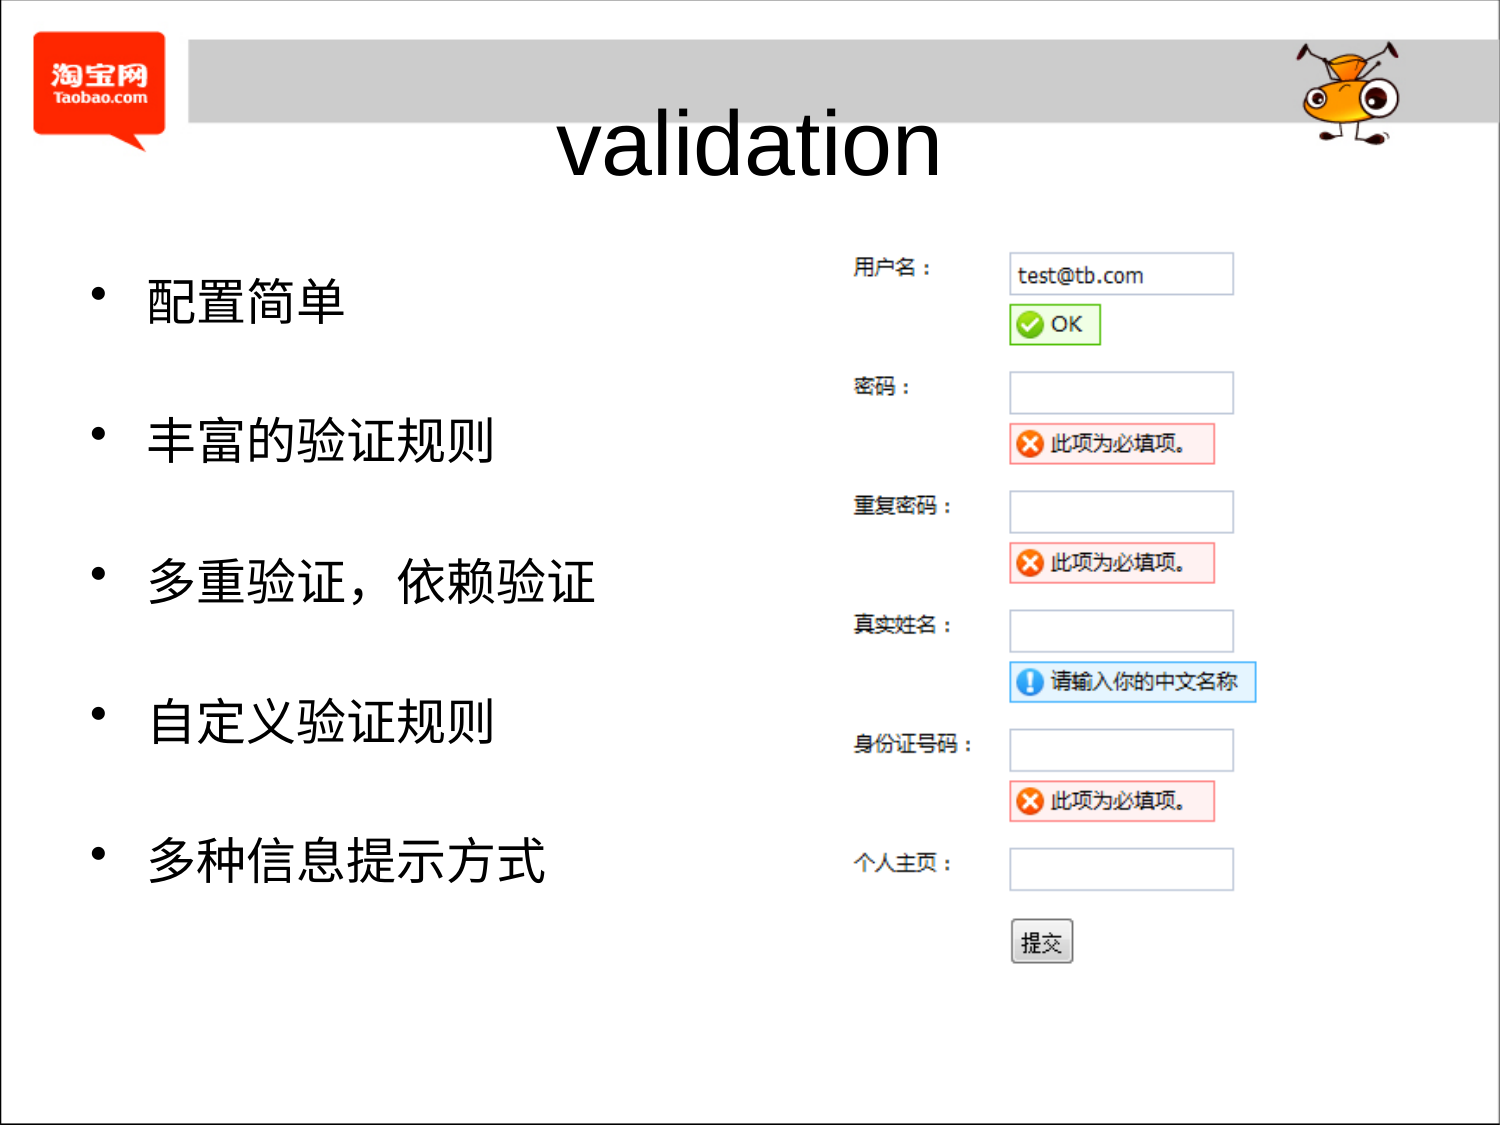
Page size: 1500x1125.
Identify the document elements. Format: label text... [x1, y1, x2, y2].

title validation [74, 44, 1426, 233]
picture [0, 0, 1500, 1125]
list 配置简单 丰富的验证规则 多重验证，依赖验证 自定义验证规则 多种信息提示方式 [74, 262, 1426, 1006]
